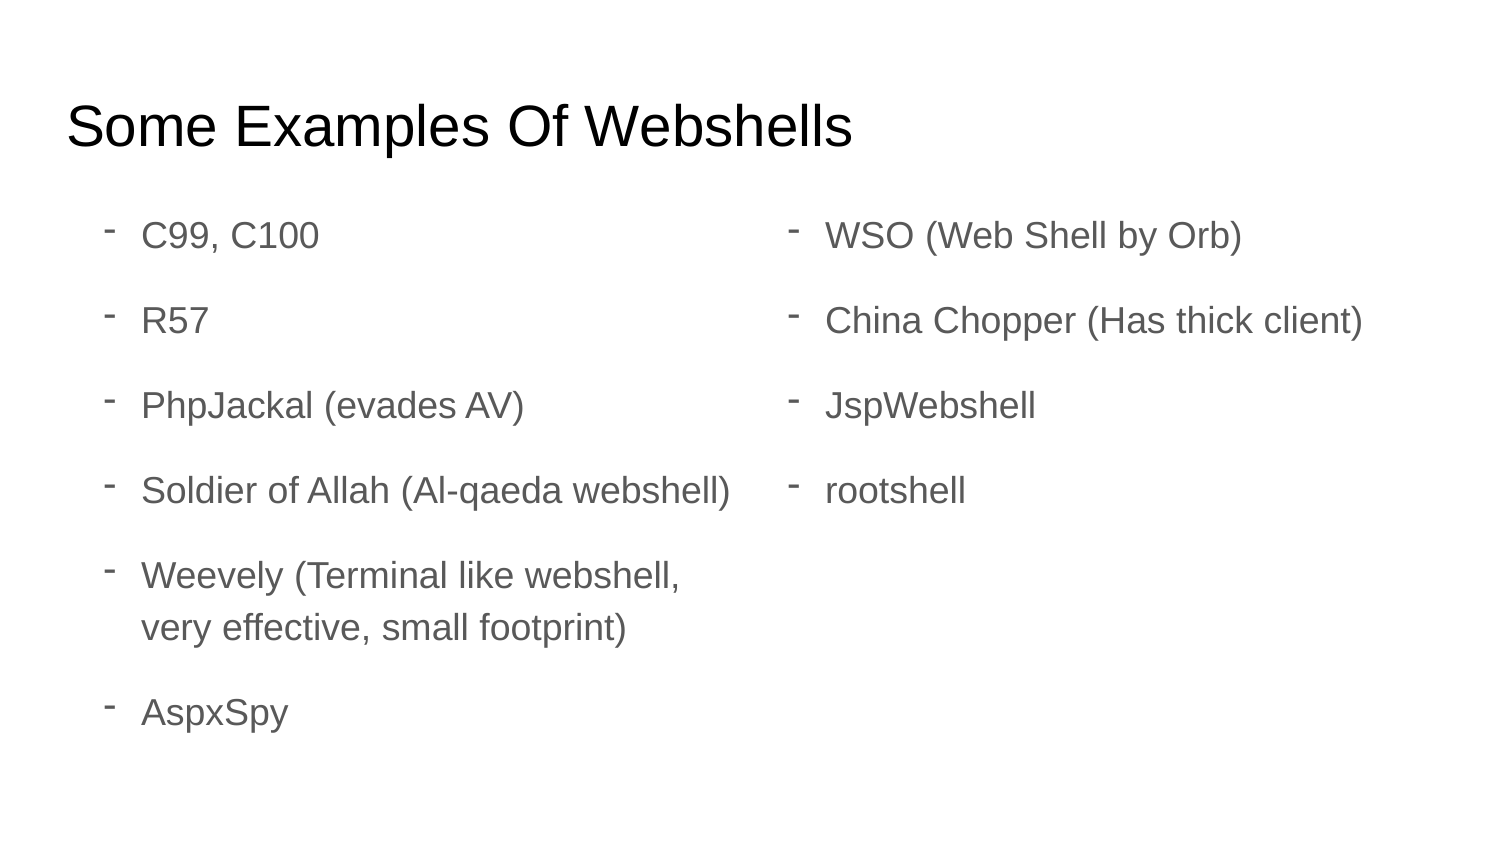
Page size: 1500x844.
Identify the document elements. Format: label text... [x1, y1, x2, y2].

list C99, C100 R57 PhpJackal (evades AV) Soldier of Allah (Al-qaeda webshell) Weevely (Terminal like webshell, very effective, small footprint) AspxSpy WSO (Web Shell by Orb) China Chopper (Has thick client) JspWebshell rootshell [51, 189, 1449, 750]
title Some Examples Of Webshells [51, 72, 1449, 167]
